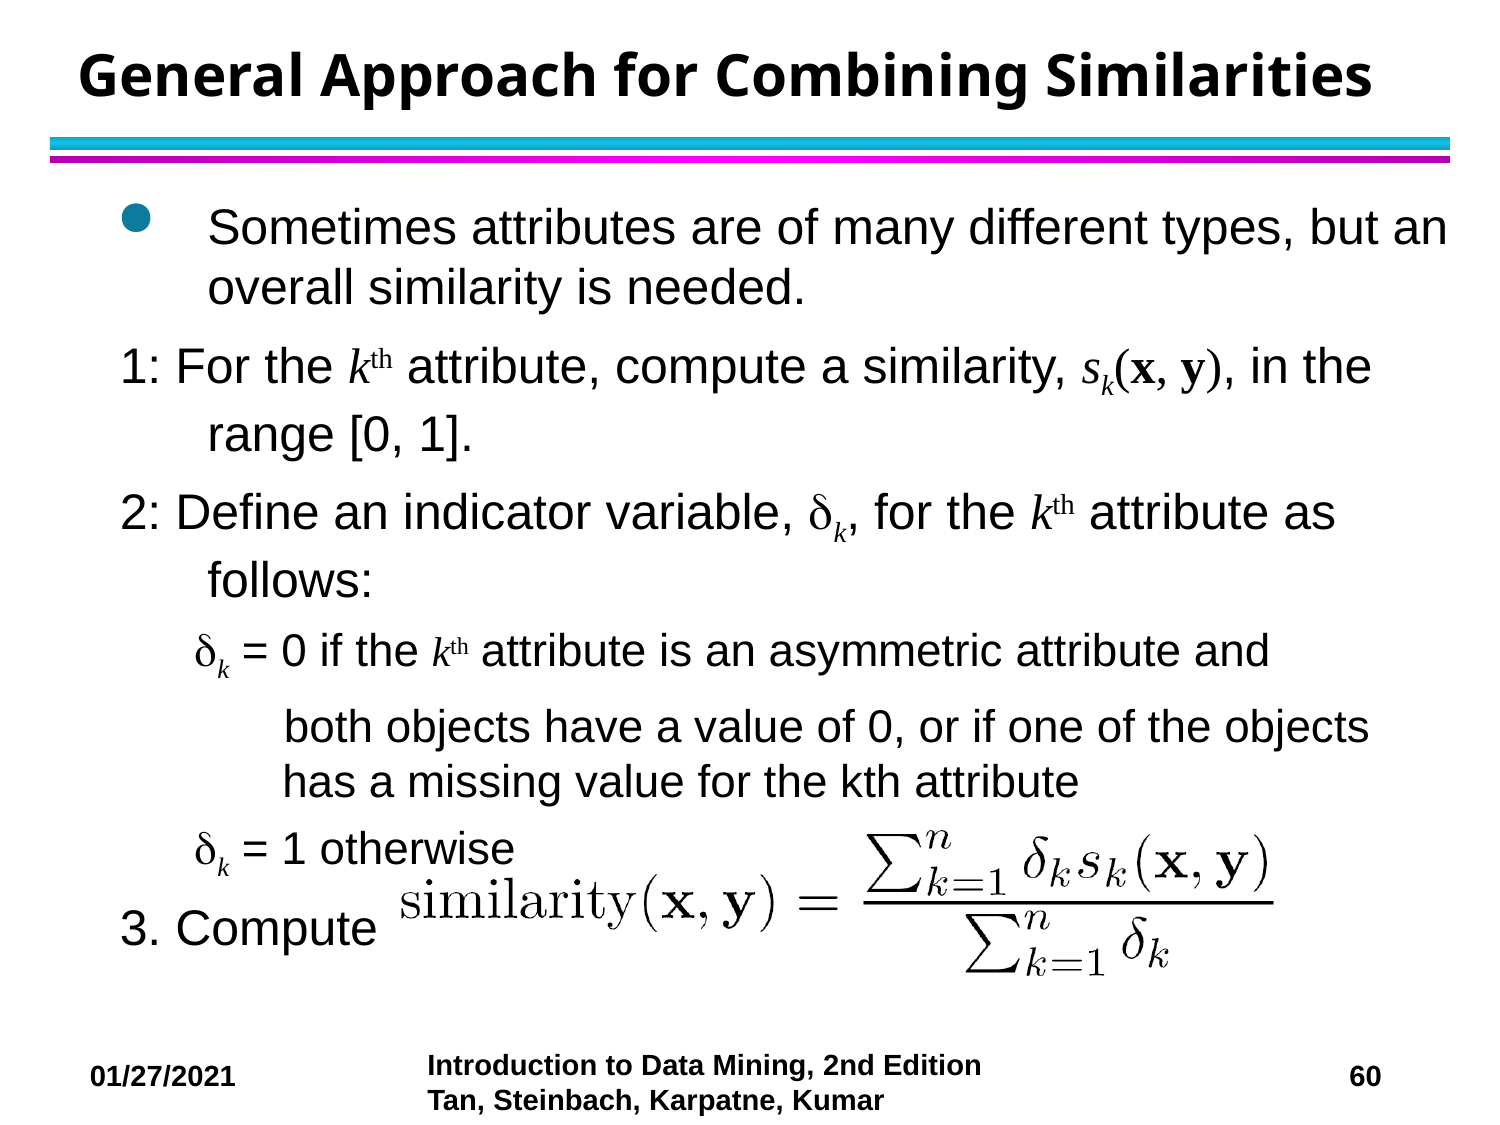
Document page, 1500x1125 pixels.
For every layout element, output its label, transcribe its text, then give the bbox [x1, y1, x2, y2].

picture [379, 807, 1288, 988]
text_box General Approach for Combining Similarities [62, 24, 1421, 116]
text_box Sometimes attributes are of many different types, but an overall similarity is needed. 1: For the kth attribute, compute a similarity, sk(x, y), in the range [0, 1]. 2: Define an indicator variable, k, for the kth attribute as follows: k = 0 if the kth attribute is an asymmetric attribute and both objects have a value of 0, or if one of the objects has a missing value for the kth attribute k = 1 otherwise 3. Compute [104, 187, 1475, 975]
